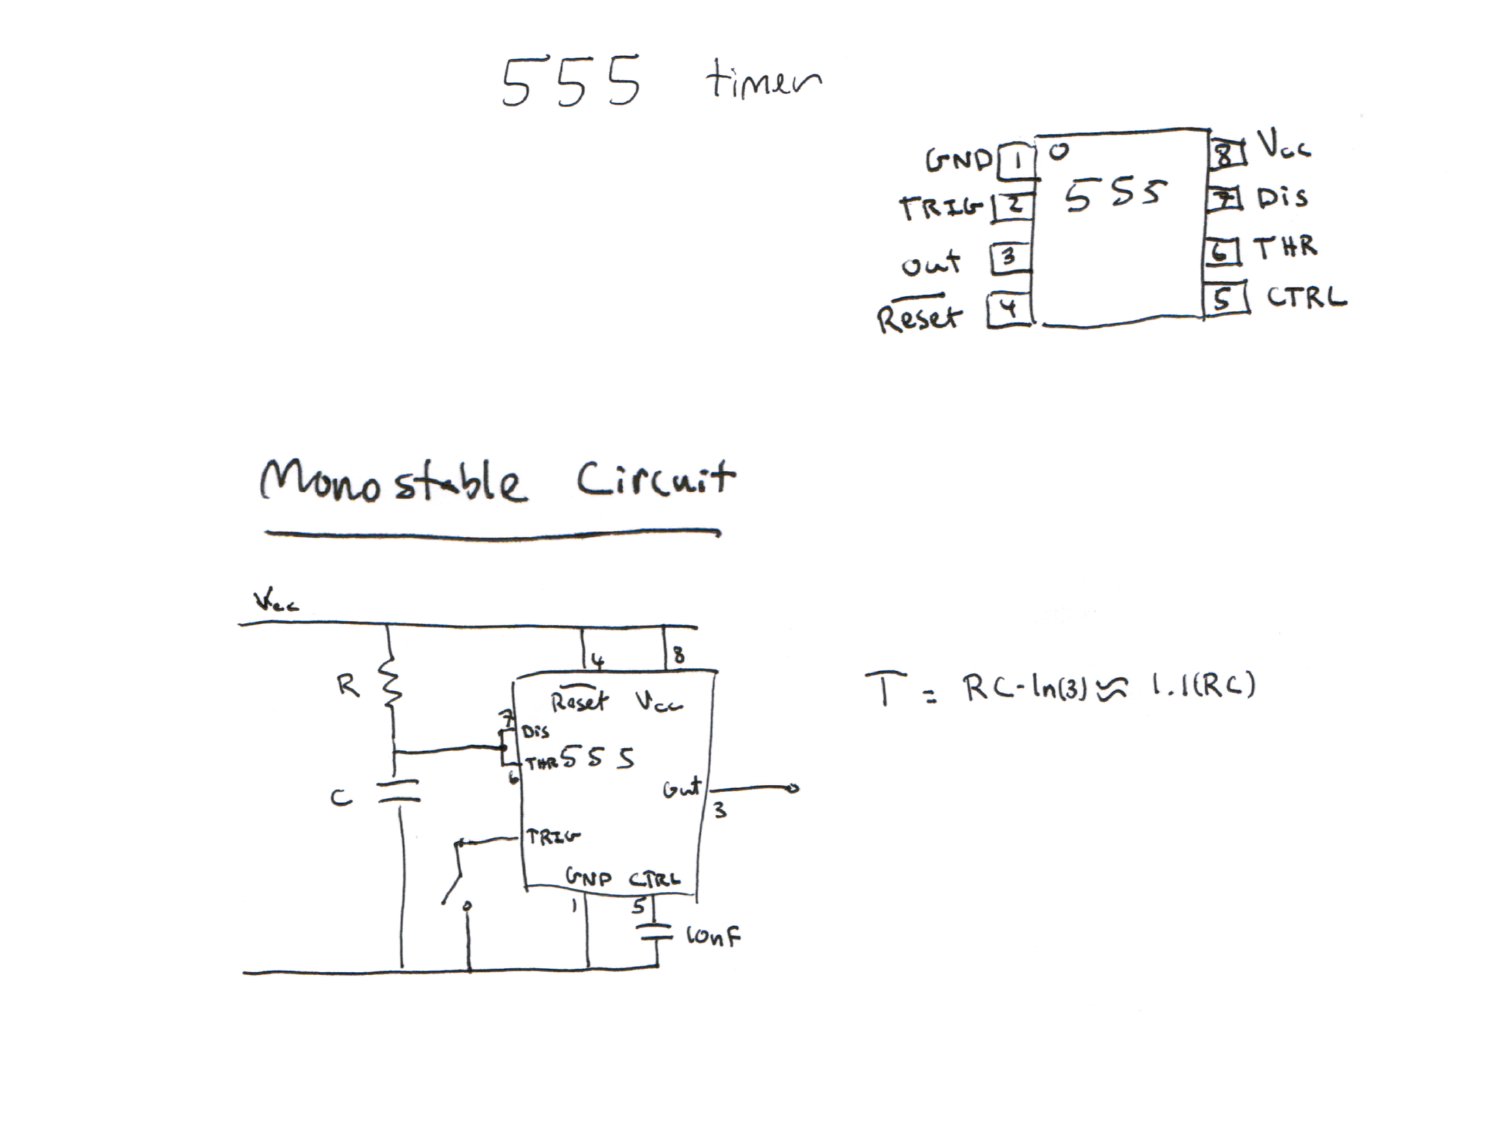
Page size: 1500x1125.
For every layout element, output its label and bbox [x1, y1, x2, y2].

picture [466, 42, 1477, 374]
picture [248, 432, 826, 551]
picture [206, 574, 1325, 1036]
